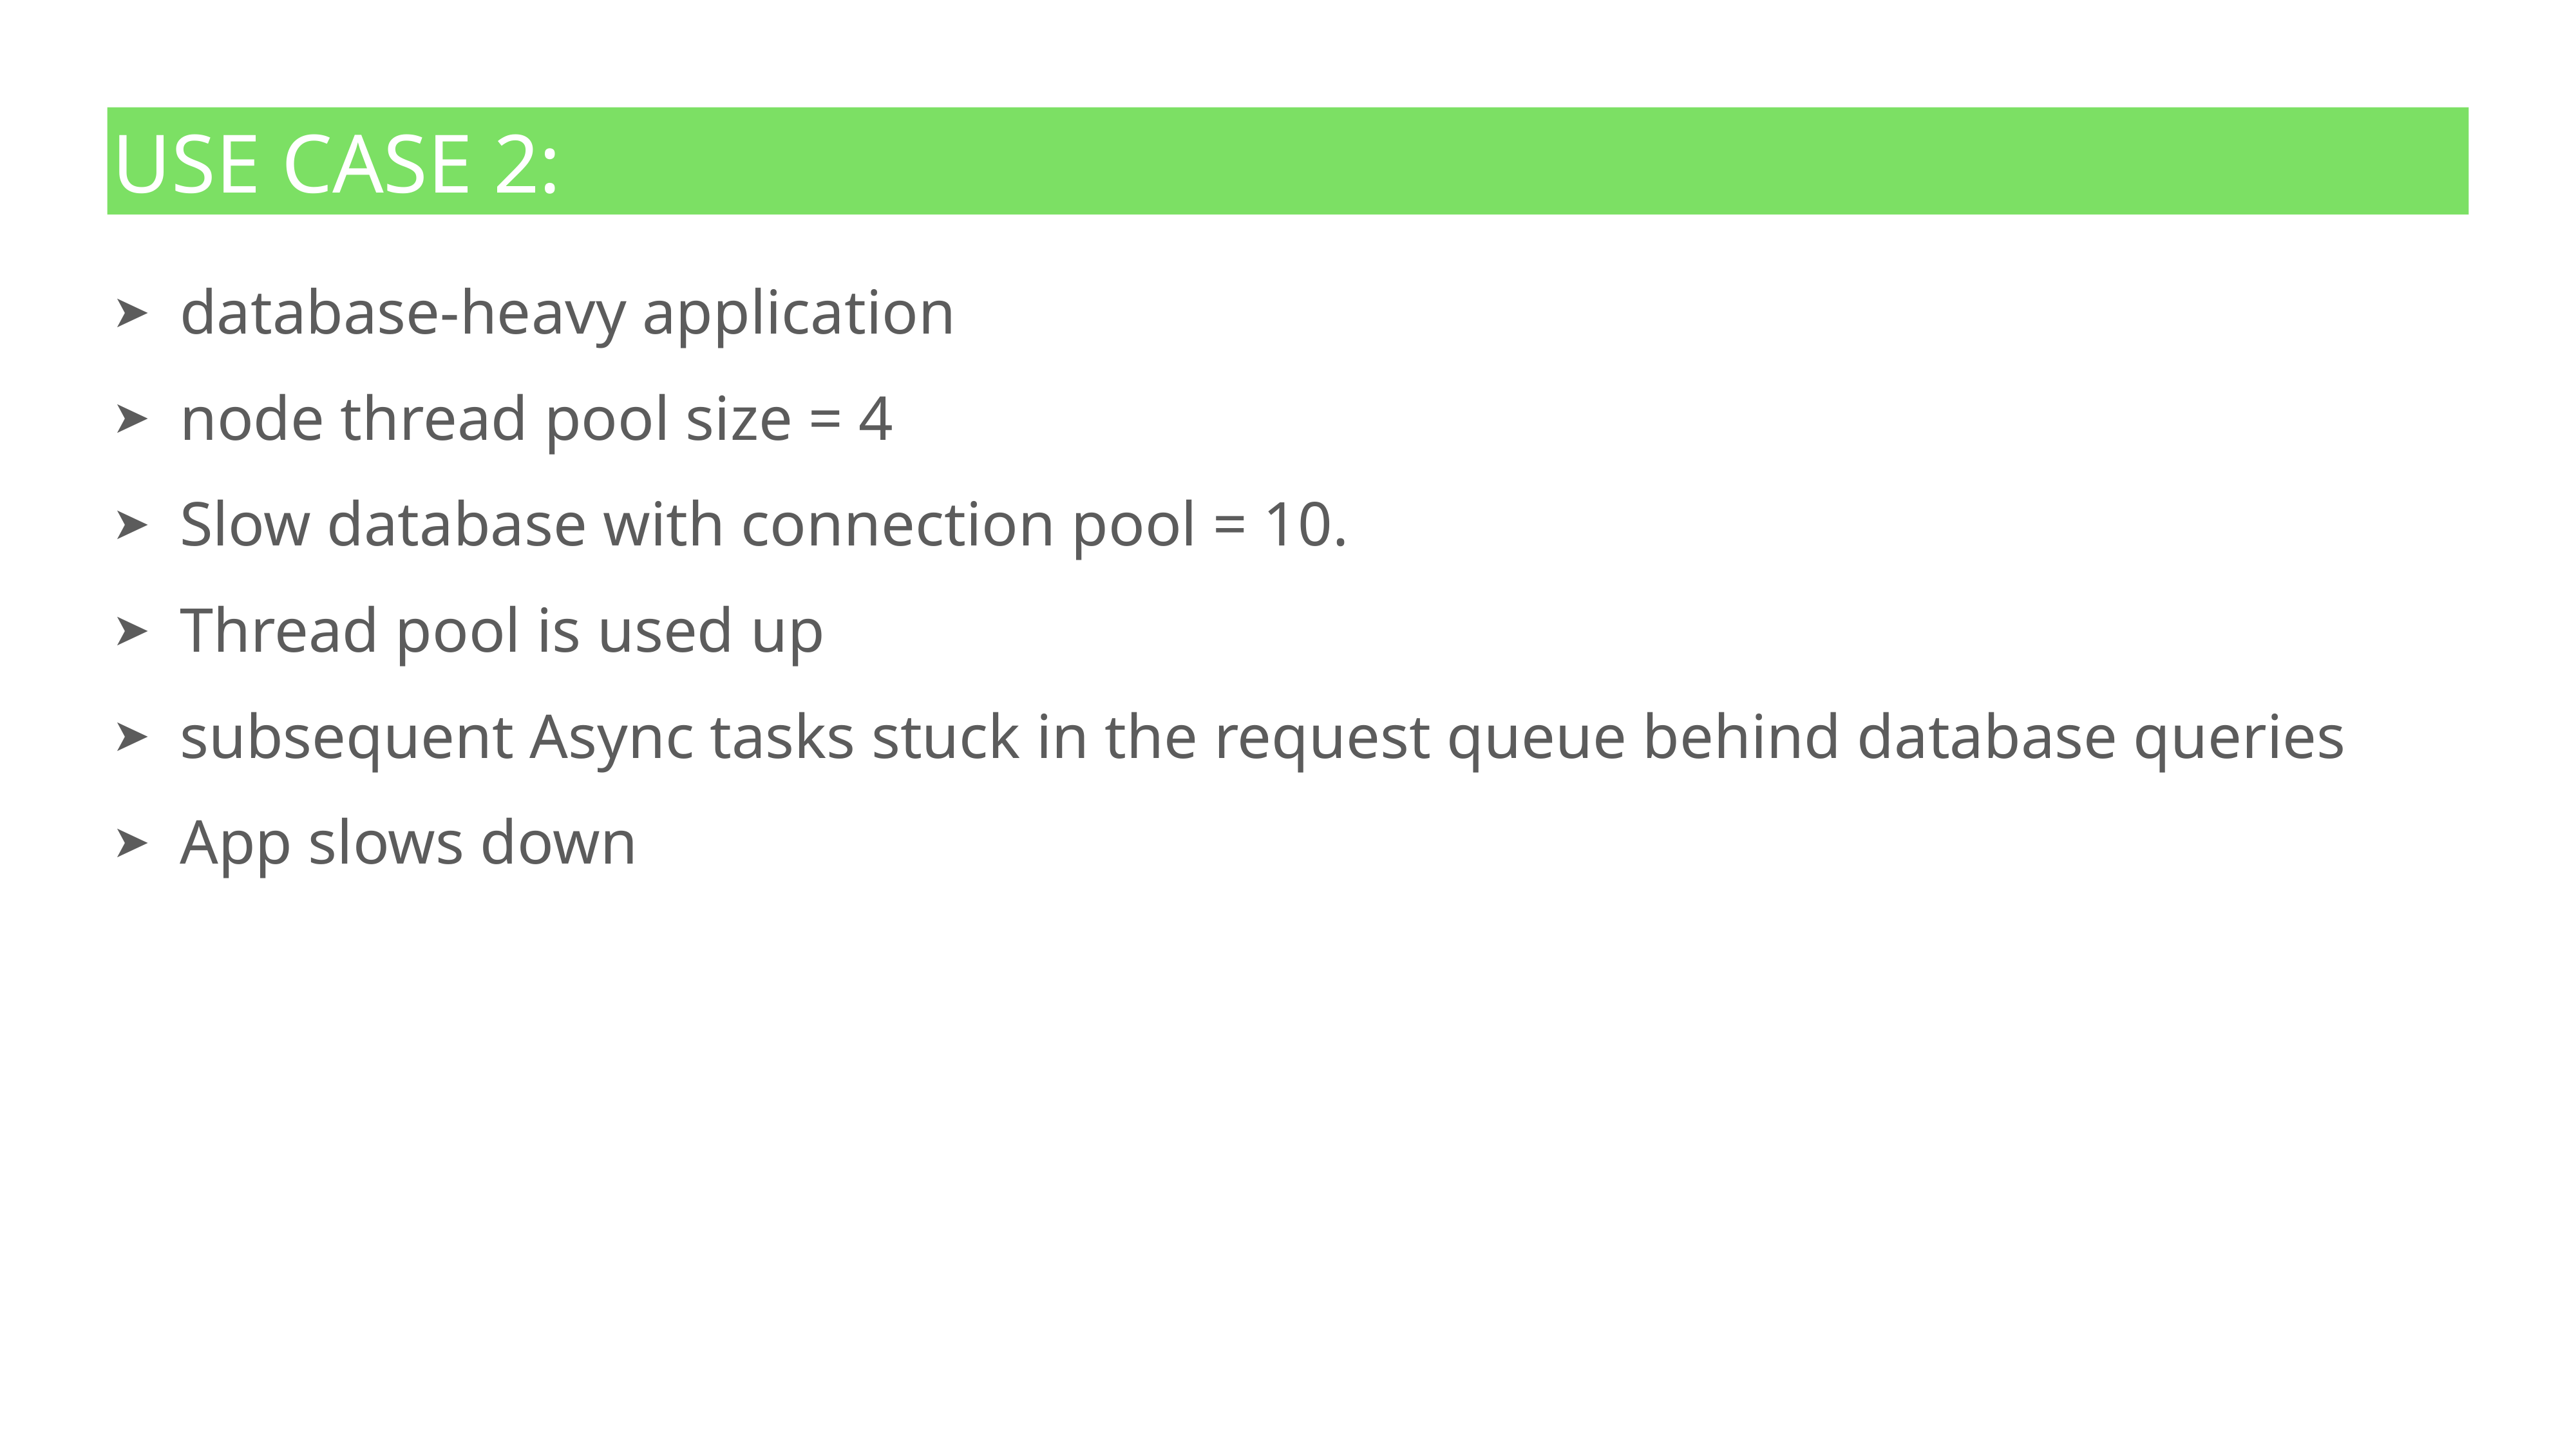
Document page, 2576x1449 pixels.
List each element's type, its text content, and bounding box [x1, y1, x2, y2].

title use case 2: [107, 107, 2469, 215]
list database-heavy application node thread pool size = 4 Slow database with connection pool = 10. Thread pool is used up subsequent Async tasks stuck in the request queue behind database queries App slows down [107, 268, 2469, 1342]
